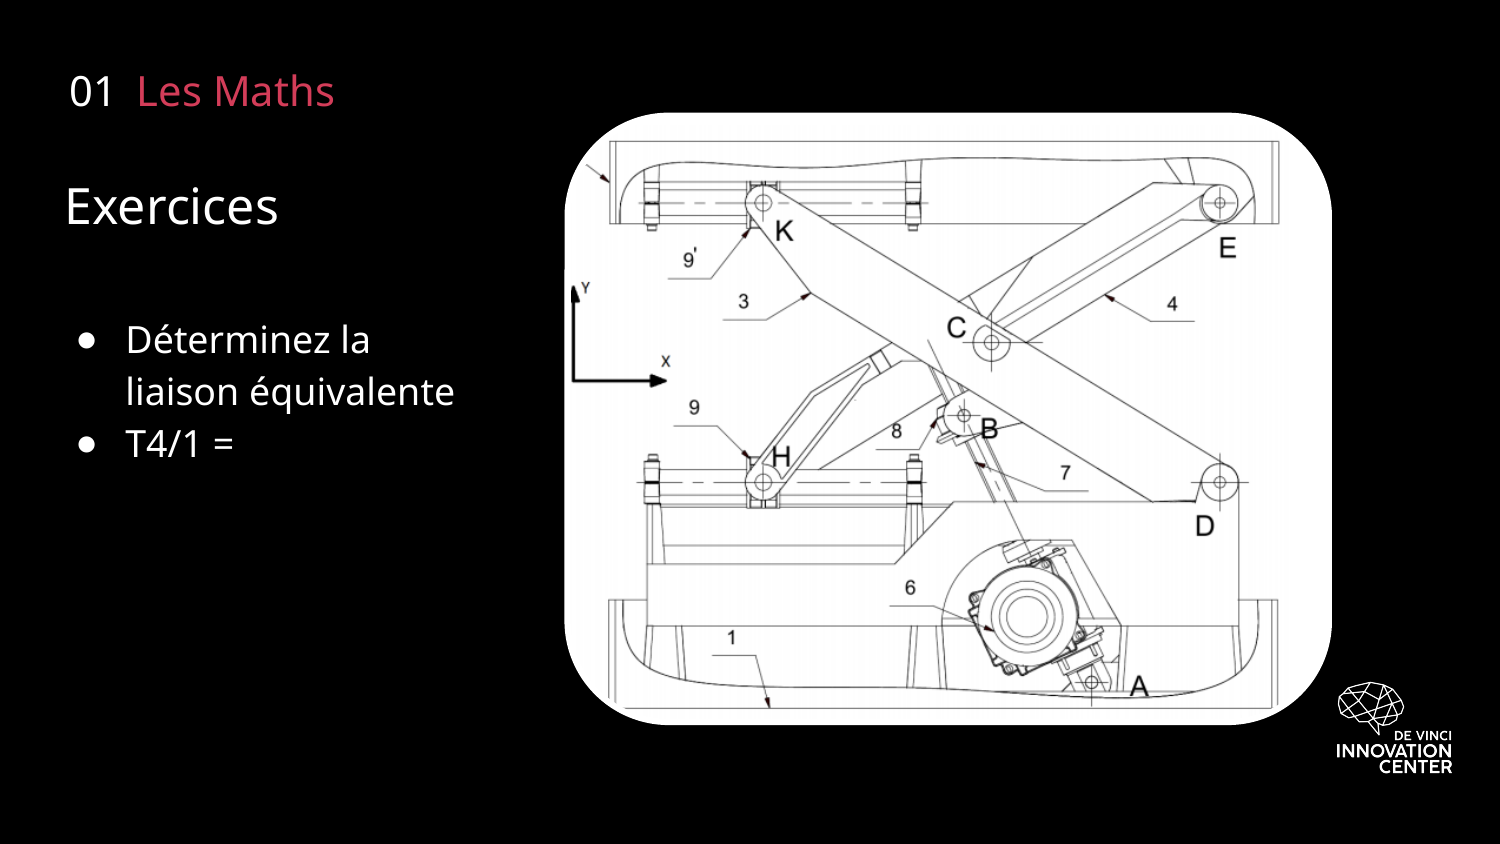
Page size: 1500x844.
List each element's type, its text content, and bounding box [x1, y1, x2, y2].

list 01 [35, 41, 103, 116]
list Déterminez la liaison équivalente T4/1 = [35, 249, 497, 728]
picture [567, 115, 1471, 807]
list Les Maths [103, 41, 462, 116]
title Exercices [49, 115, 511, 250]
